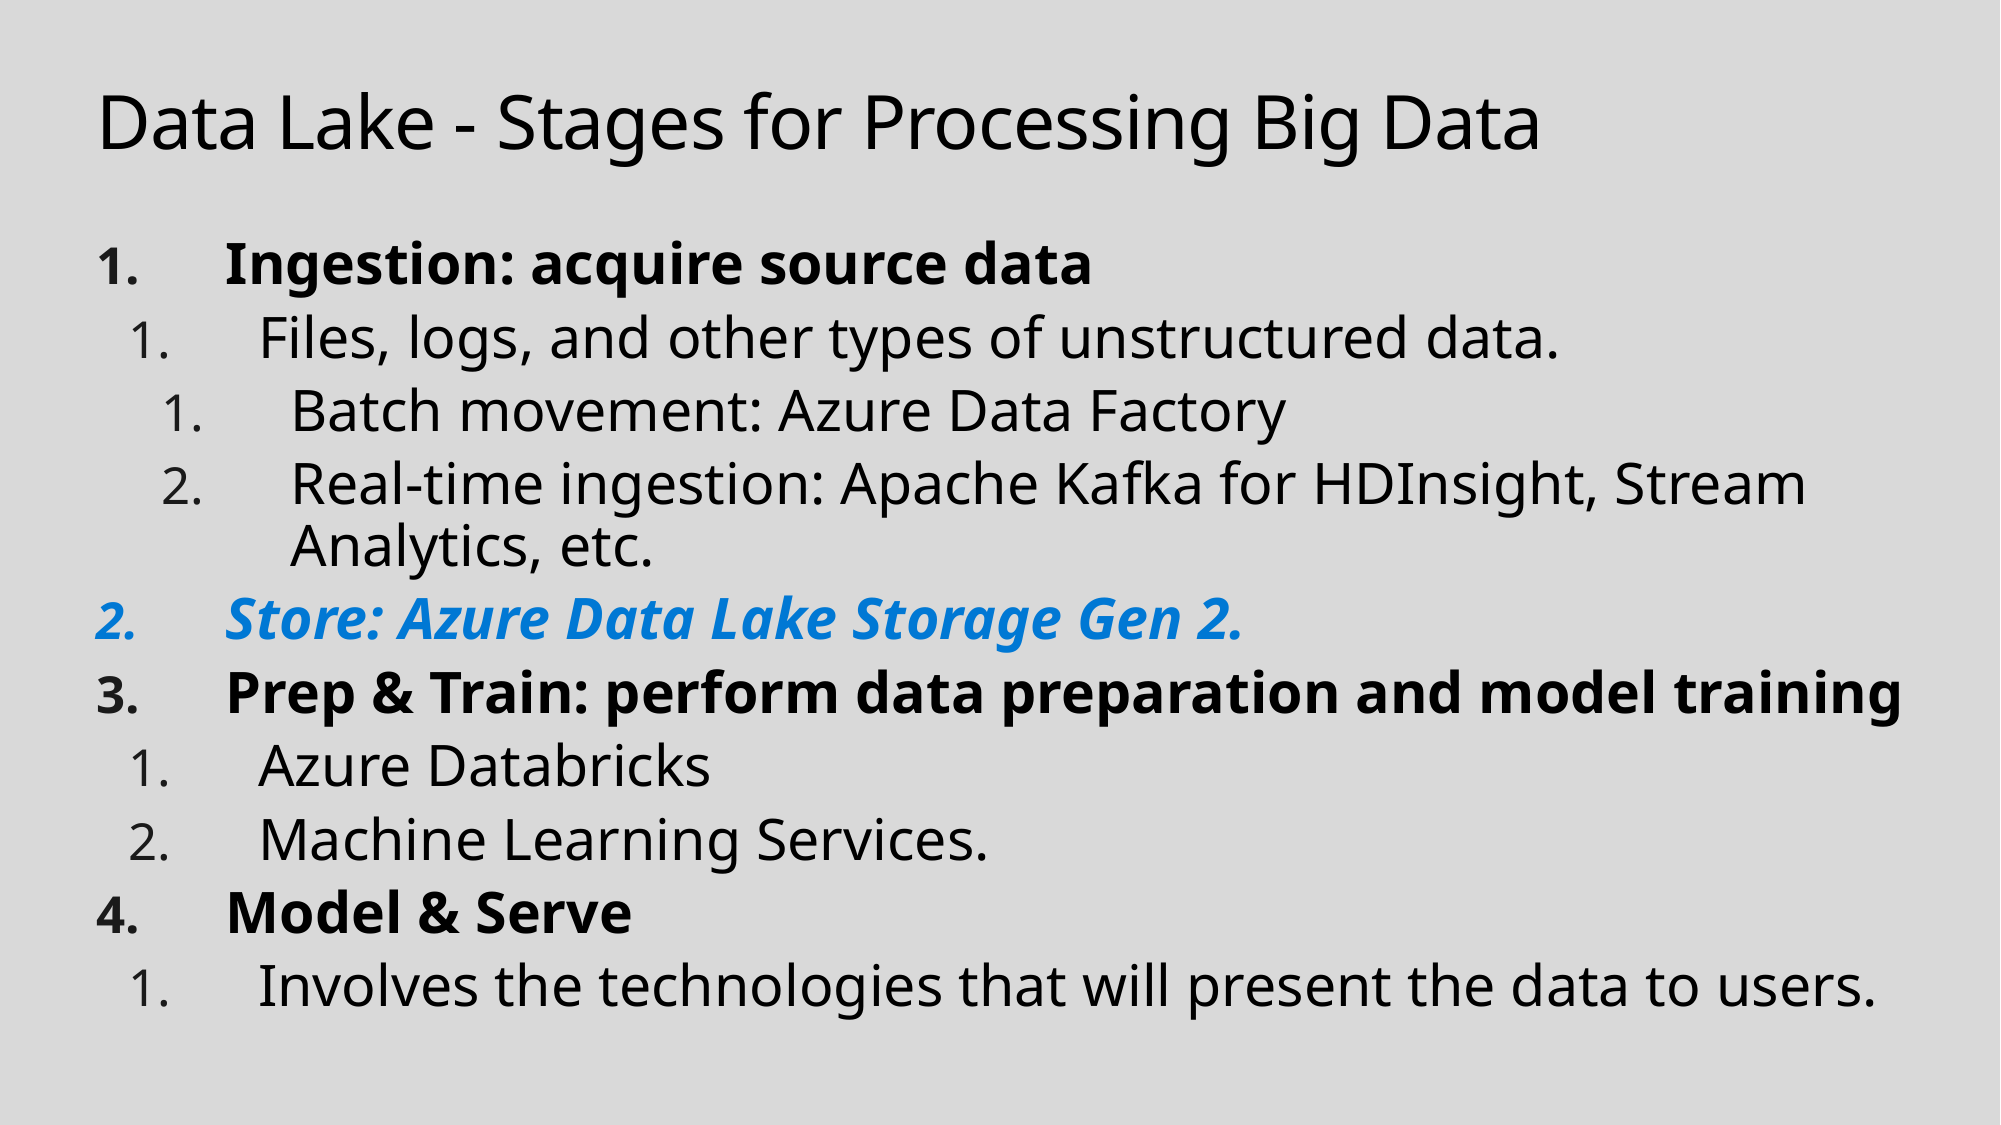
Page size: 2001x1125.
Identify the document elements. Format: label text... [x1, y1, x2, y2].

title Data Lake - Stages for Processing Big Data [96, 75, 1904, 166]
list Ingestion: acquire source data Files, logs, and other types of unstructured data. Batch movement: Azure Data Factory Real-time ingestion: Apache Kafka for HDInsight, Stream Analytics, etc. Store: Azure Data Lake Storage Gen 2. Prep & Train: perform data preparation and model training Azure Databricks Machine Learning Services. Model & Serve Involves the technologies that will present the data to users. [96, 235, 1938, 1072]
